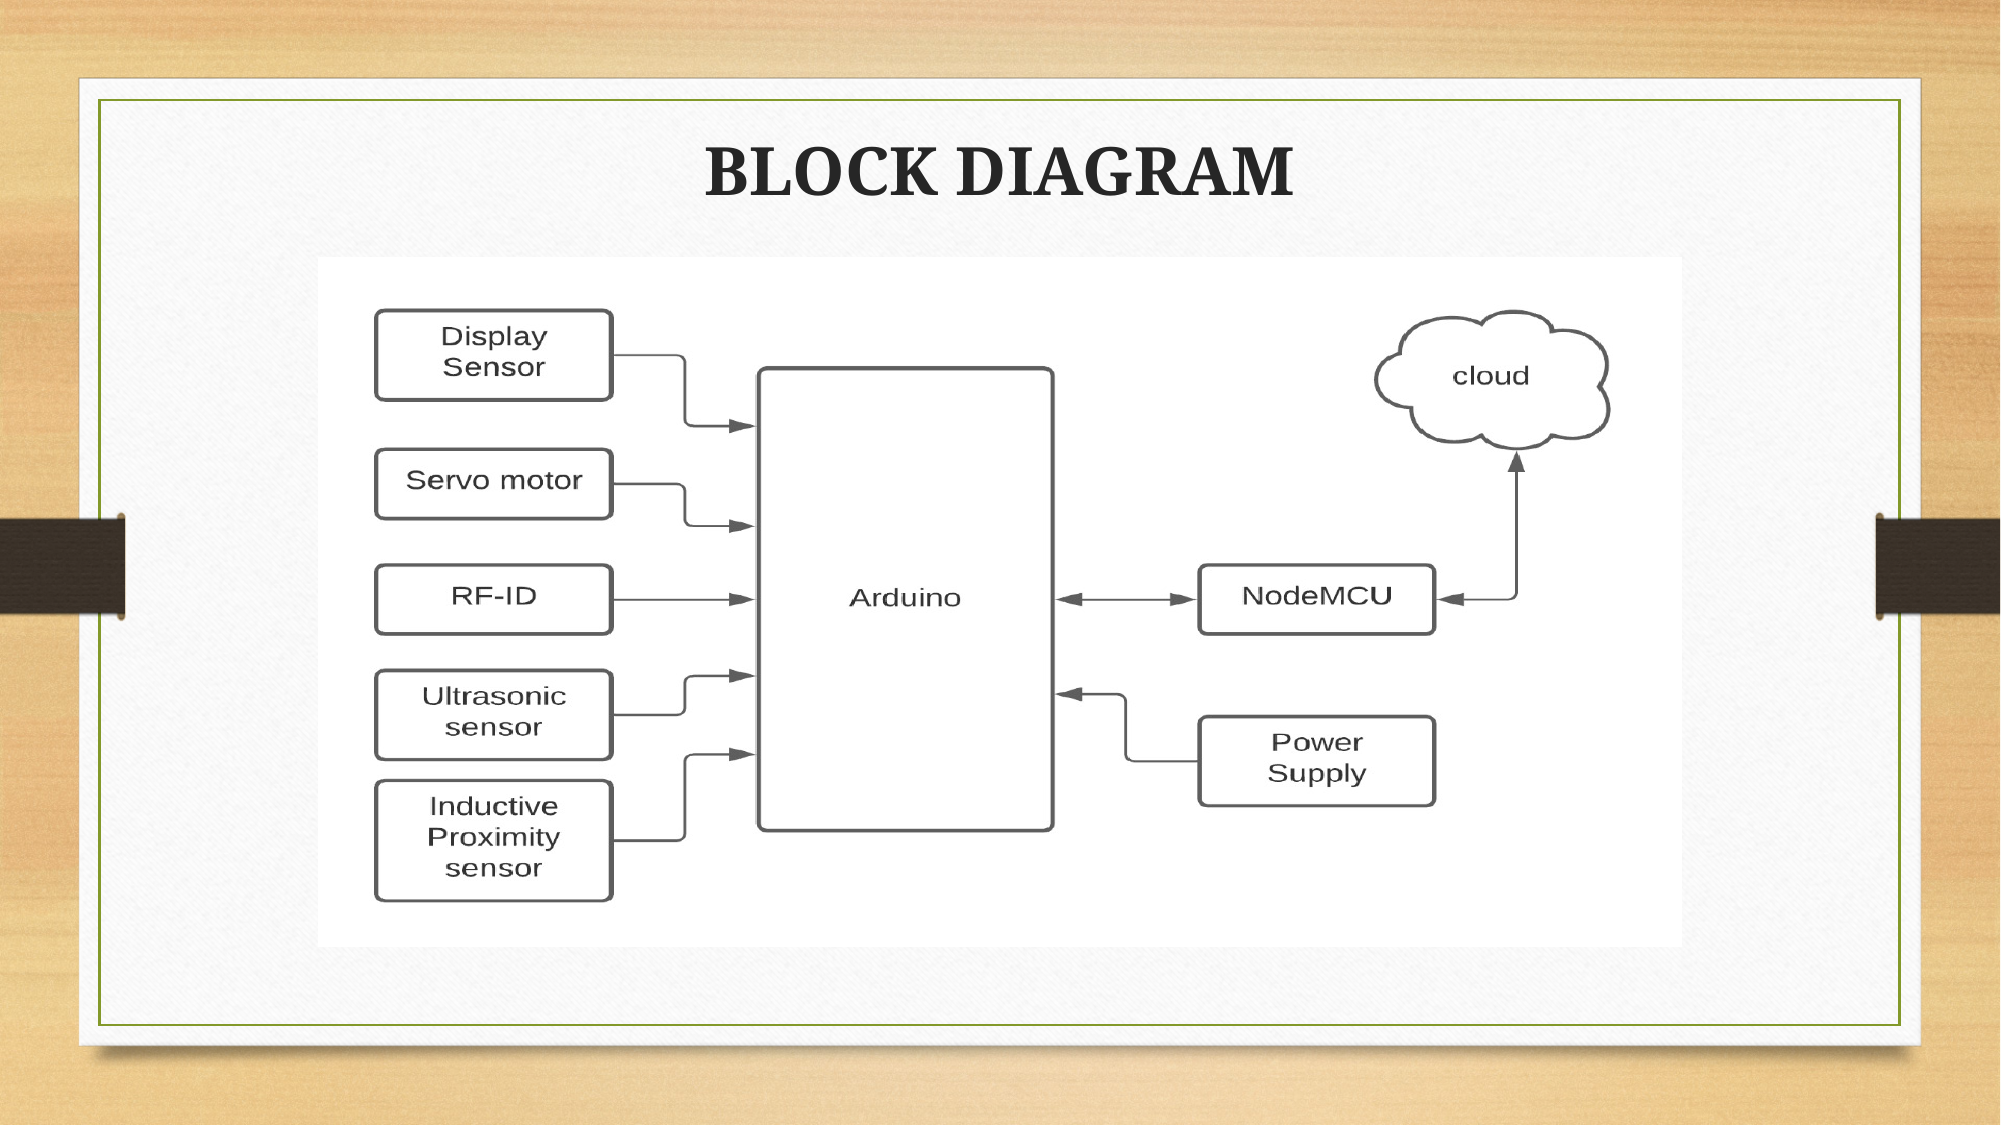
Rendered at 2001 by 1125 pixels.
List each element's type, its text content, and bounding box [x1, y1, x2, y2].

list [317, 257, 1683, 948]
title BLOCK DIAGRAM [231, 121, 1768, 217]
picture [0, 0, 2001, 1125]
